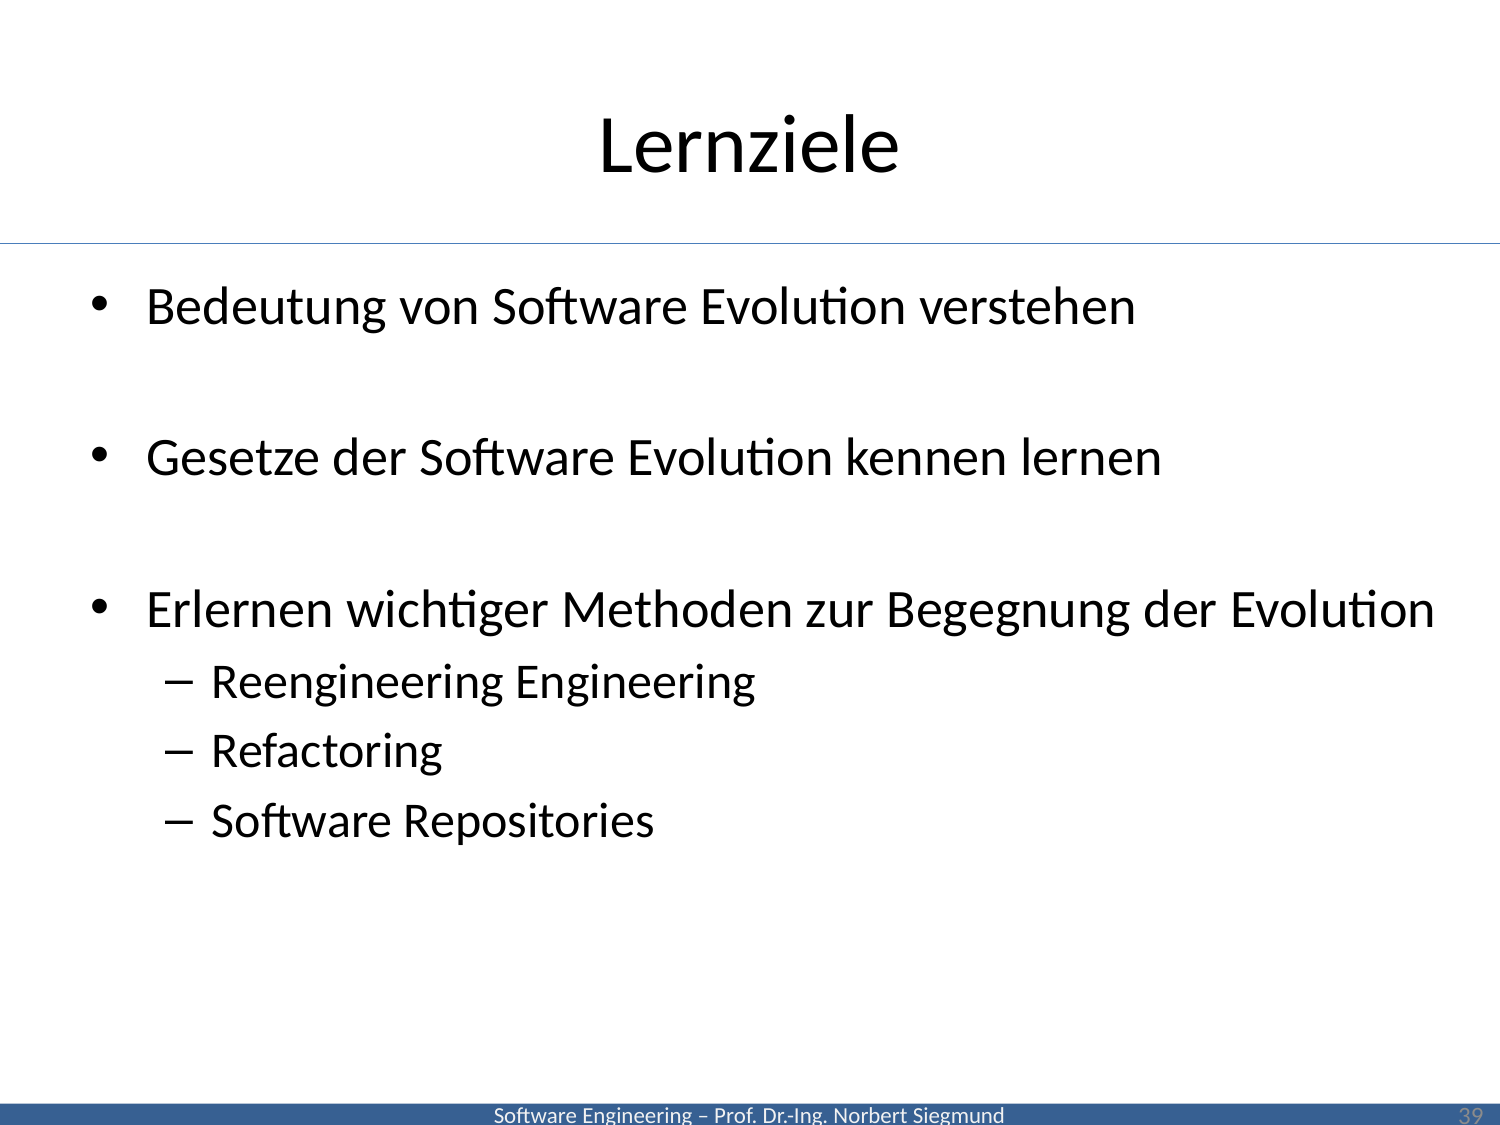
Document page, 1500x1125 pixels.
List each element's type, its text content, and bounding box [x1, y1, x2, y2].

title Lernziele [75, 45, 1425, 233]
slide_number 39 [1148, 1084, 1499, 1125]
list Bedeutung von Software Evolution verstehen Gesetze der Software Evolution kennen lernen Erlernen wichtiger Methoden zur Begegnung der Evolution Reengineering Engineering Refactoring Software Repositories [75, 262, 1495, 1104]
